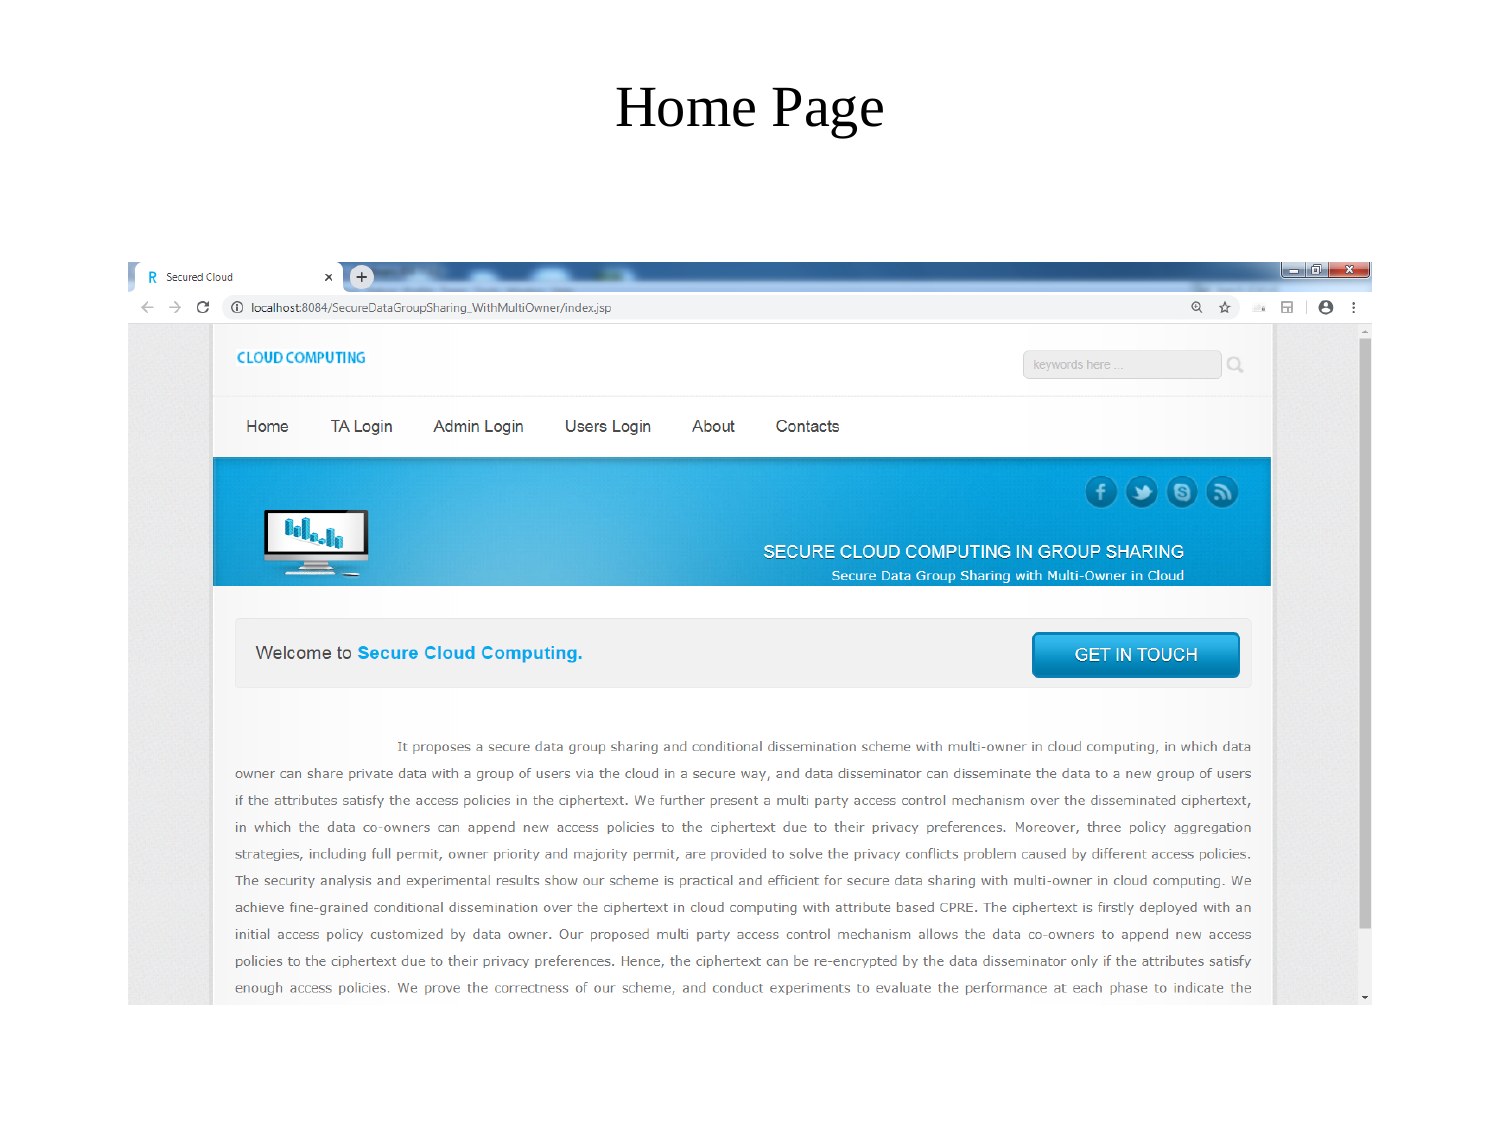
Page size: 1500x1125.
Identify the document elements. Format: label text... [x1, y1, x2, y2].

title Home Page [75, 45, 1425, 150]
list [128, 262, 1372, 1006]
